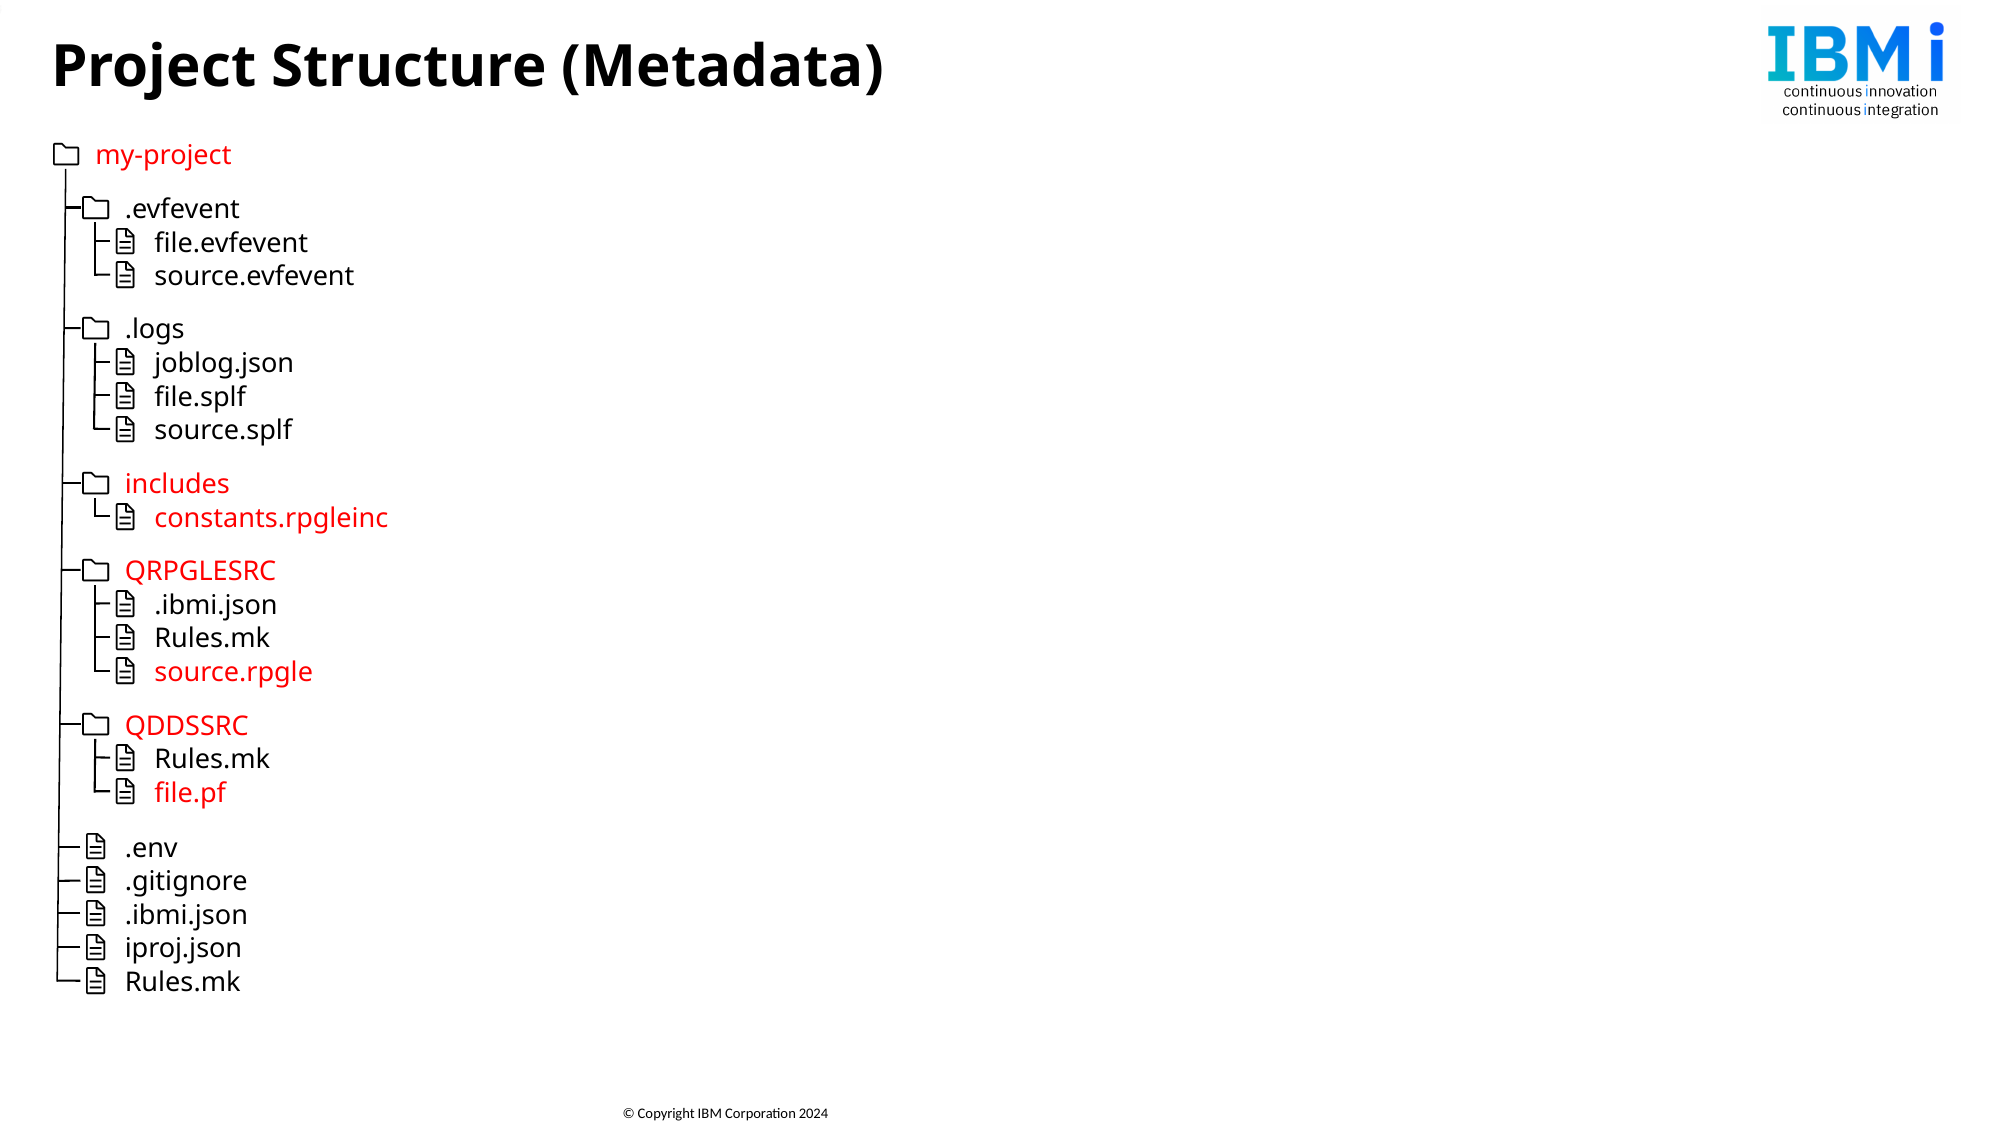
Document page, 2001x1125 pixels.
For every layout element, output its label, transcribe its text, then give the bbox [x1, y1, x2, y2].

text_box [56, 952, 66, 980]
picture [109, 413, 140, 444]
picture [109, 588, 140, 619]
text_box file.pf [144, 776, 406, 806]
picture [109, 655, 140, 686]
picture [80, 192, 111, 223]
text_box source.splf [144, 414, 406, 444]
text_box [56, 918, 66, 950]
picture [80, 965, 111, 996]
picture [80, 467, 111, 498]
text_box .evfevent [111, 192, 376, 223]
picture [80, 831, 111, 862]
text_box .ibmi.json [114, 898, 376, 928]
text_box .logs [113, 313, 376, 343]
picture [1761, 5, 1961, 124]
text_box file.splf [144, 380, 406, 411]
text_box Rules.mk [115, 965, 376, 996]
picture [109, 226, 140, 257]
text_box Rules.mk [140, 742, 406, 773]
picture [80, 554, 111, 585]
text_box .gitignore [115, 864, 376, 895]
text_box Rules.mk [144, 622, 406, 652]
picture [80, 898, 111, 929]
picture [80, 864, 111, 895]
picture [109, 346, 140, 377]
picture [109, 621, 140, 652]
text_box .ibmi.json [140, 588, 406, 619]
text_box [56, 168, 66, 915]
picture [109, 259, 140, 290]
picture [109, 776, 140, 807]
picture [109, 742, 140, 773]
picture [80, 931, 111, 962]
picture [50, 139, 81, 170]
text_box QDDSSRC [112, 709, 376, 739]
text_box constants.rpgleinc [140, 501, 406, 532]
picture [80, 709, 111, 740]
list my-project [82, 139, 347, 169]
text_box source.evfevent [144, 259, 406, 290]
text_box joblog.json [140, 346, 406, 377]
picture [80, 313, 111, 344]
picture [109, 380, 140, 411]
text_box QRPGLESRC [112, 555, 376, 585]
text_box .env [112, 831, 376, 861]
picture [109, 501, 140, 532]
text_box iproj.json [115, 932, 376, 962]
text_box source.rpgle [144, 655, 406, 686]
text_box includes [113, 468, 376, 498]
title Project Structure (Metadata) [51, 36, 1721, 101]
text_box file.evfevent [141, 226, 406, 256]
